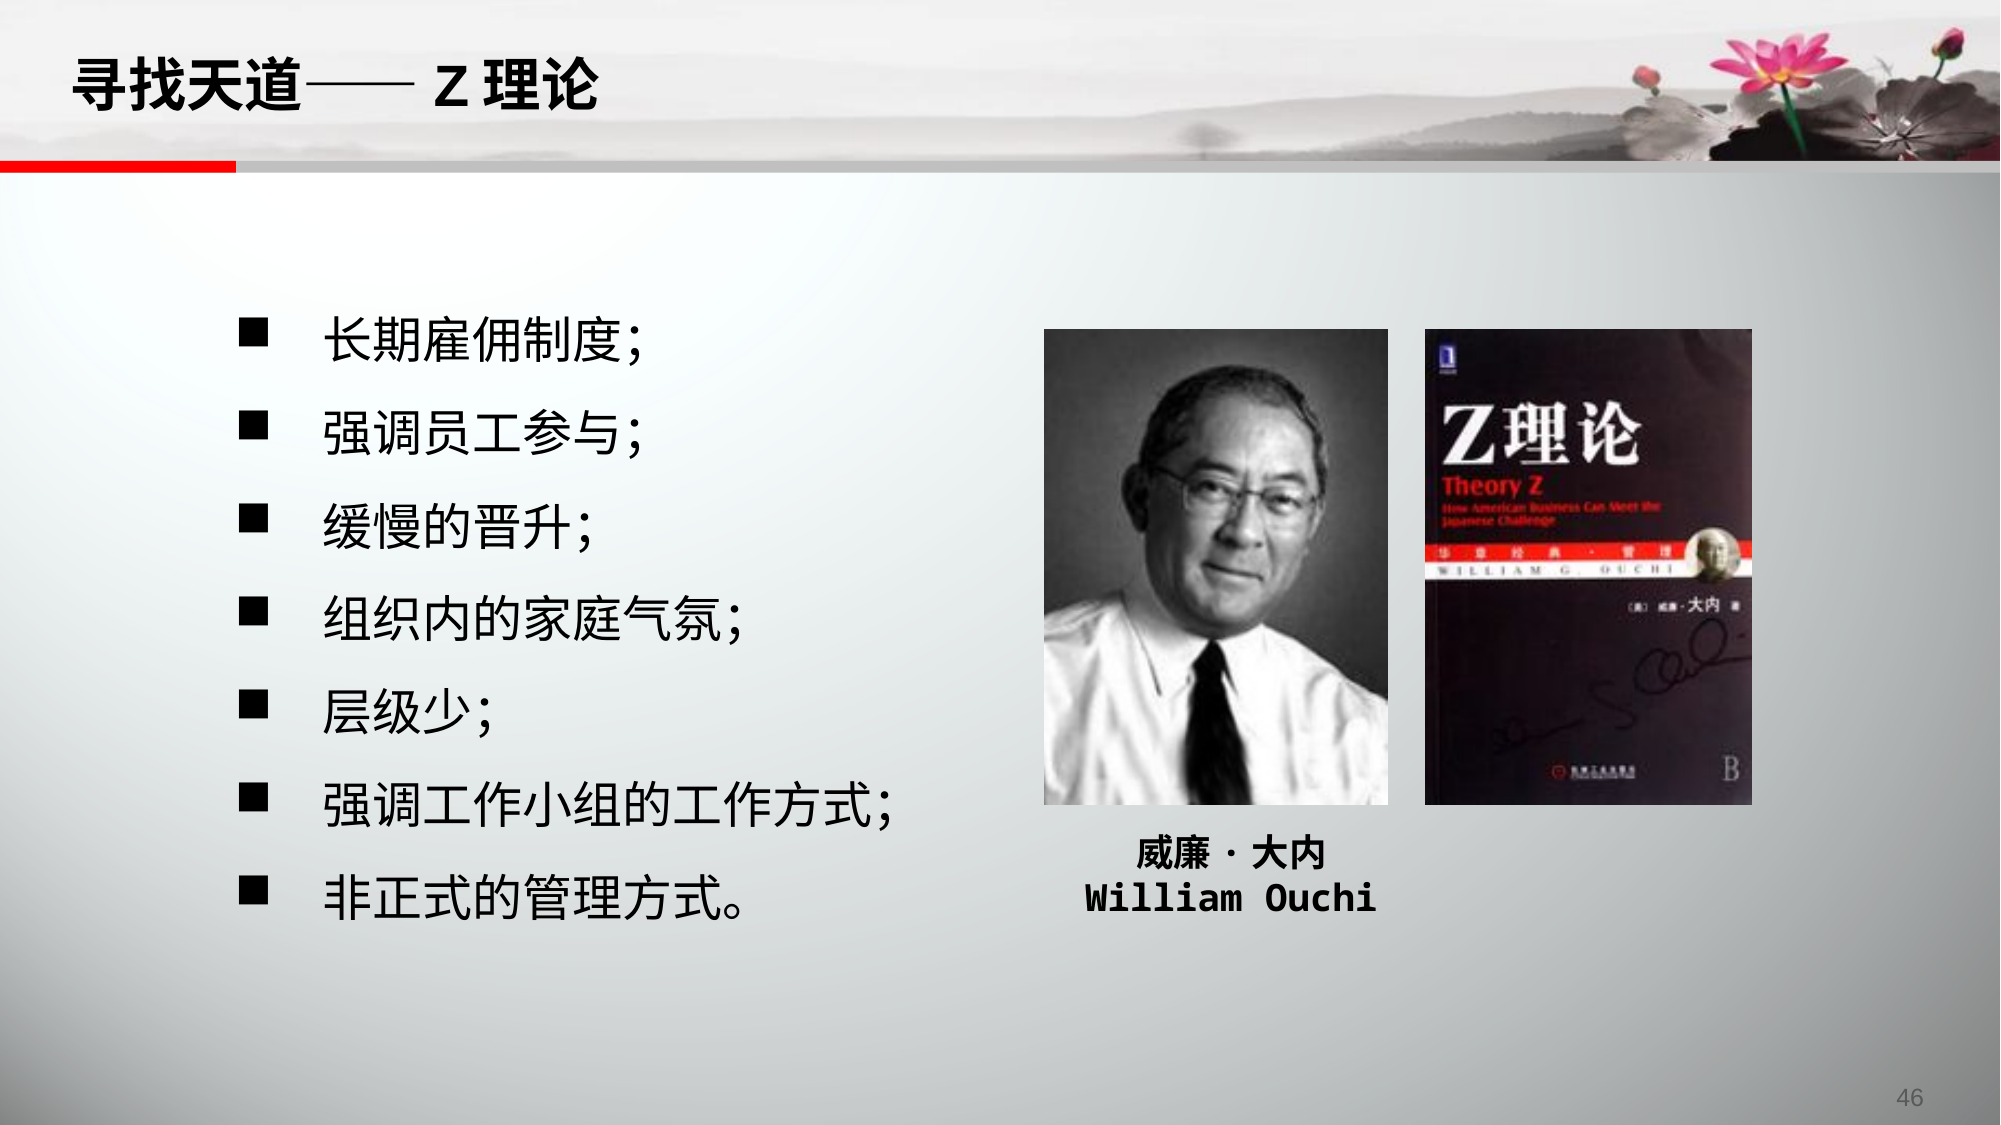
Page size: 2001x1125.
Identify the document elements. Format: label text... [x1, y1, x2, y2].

picture [0, 0, 2000, 160]
text_box 长期雇佣制度； 强调员工参与； 缓慢的晋升； 组织内的家庭气氛； 层级少； 强调工作小组的工作方式； 非正式的管理方式。 [219, 283, 1022, 970]
slide_number 46 [1818, 1073, 1940, 1117]
picture [0, 173, 2000, 1125]
text_box 威廉·大内 William Ouchi [1070, 821, 1393, 927]
text_box 寻找天道——Z理论 [54, 14, 1504, 152]
